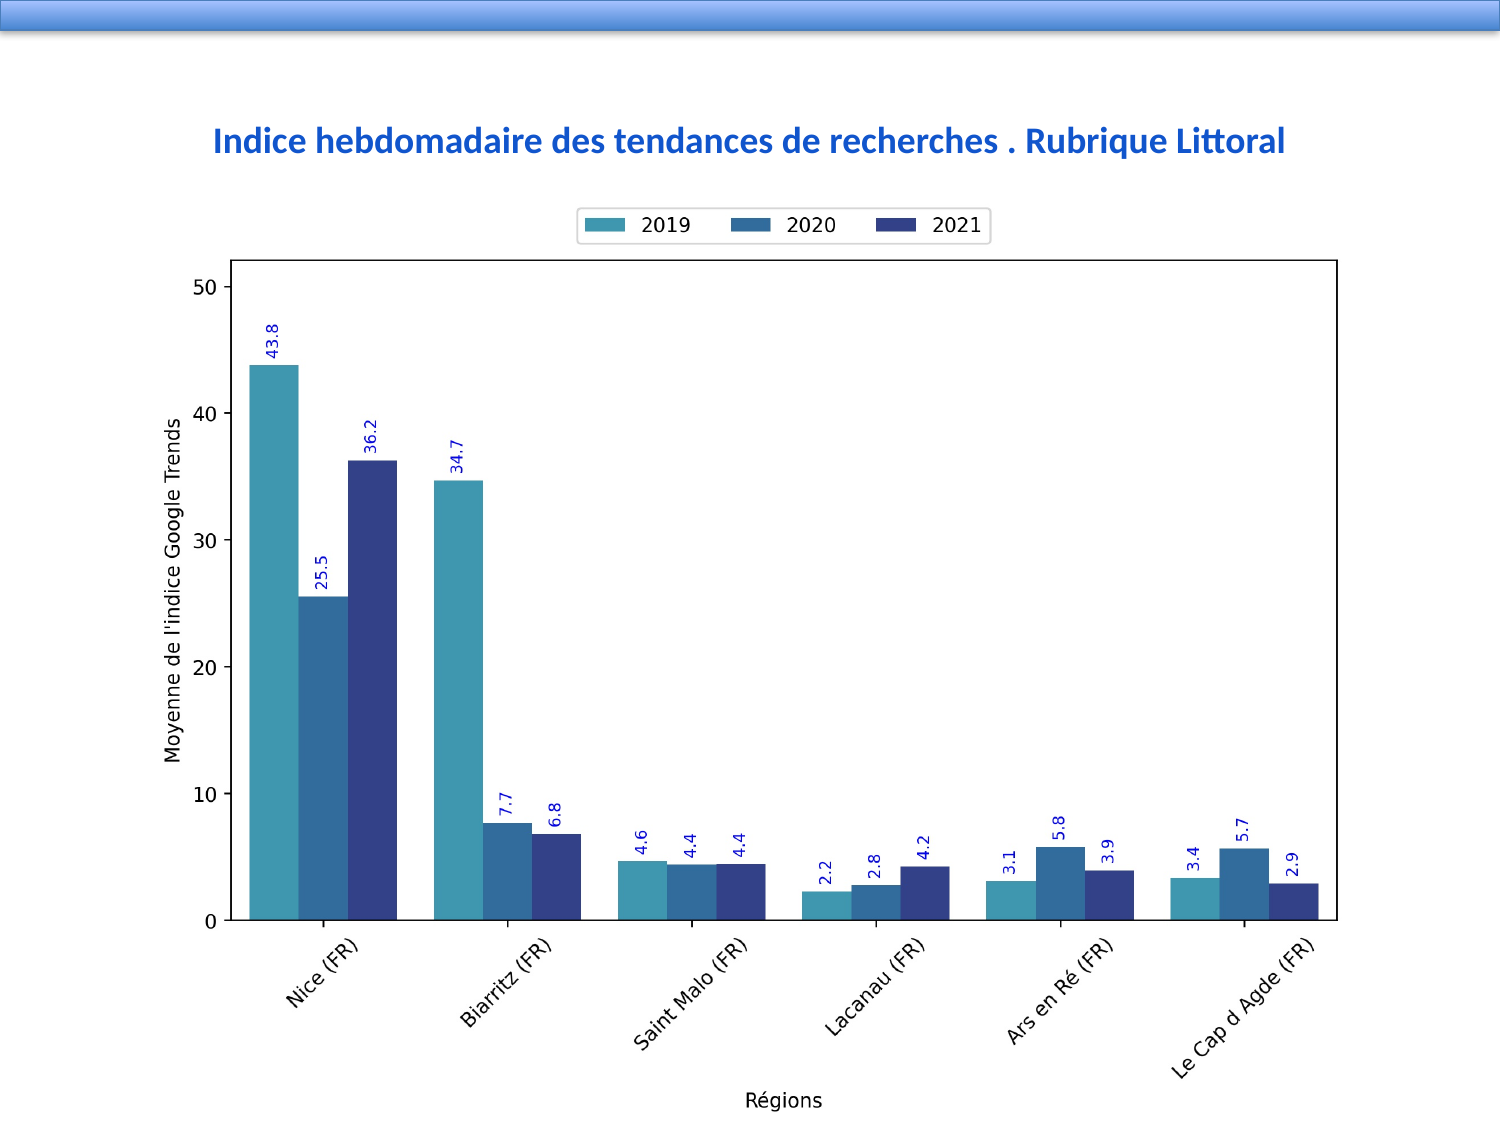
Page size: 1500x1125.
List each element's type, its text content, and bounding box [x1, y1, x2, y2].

picture [149, 194, 1351, 1125]
title Indice hebdomadaire des tendances de recherches . Rubrique Littoral [75, 45, 1425, 233]
text_box [0, 0, 1500, 31]
